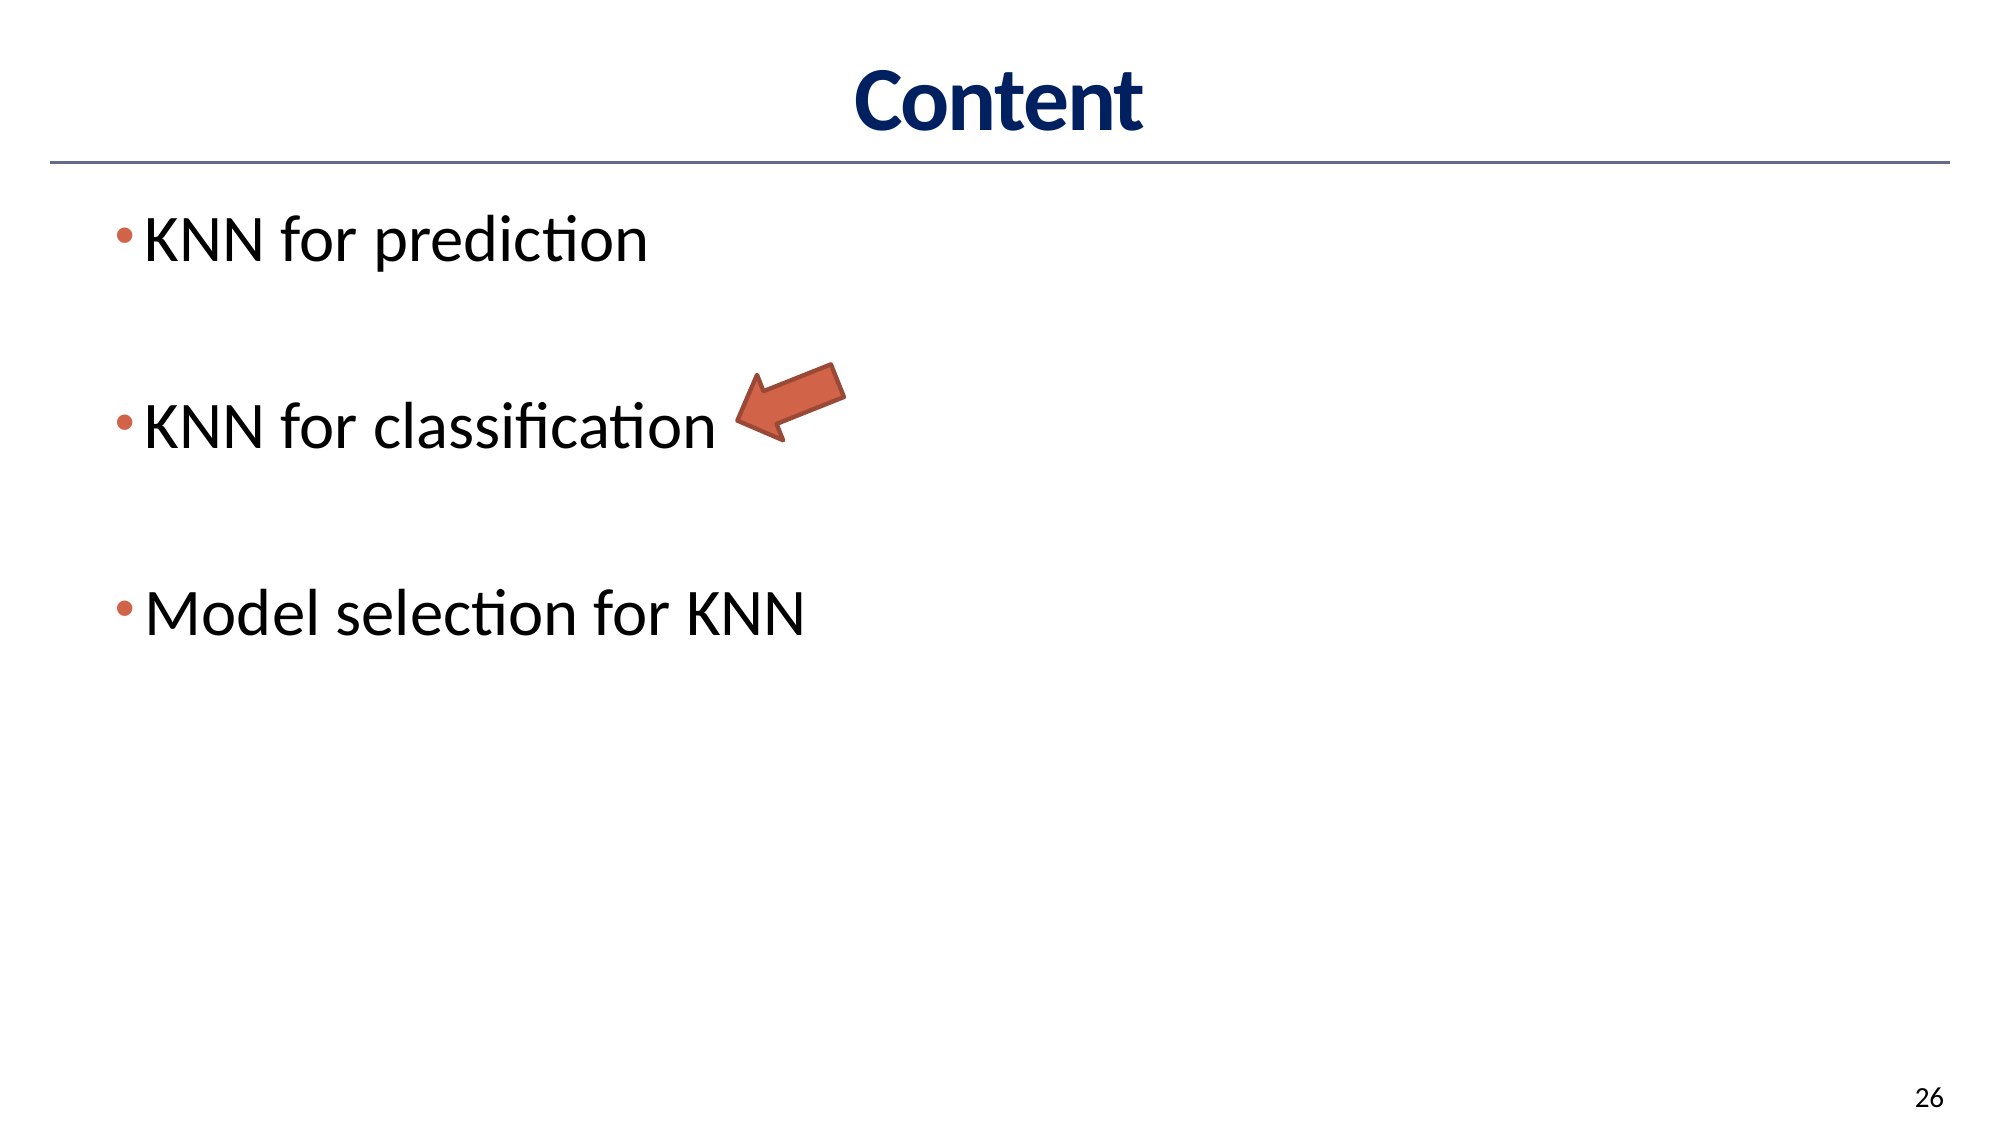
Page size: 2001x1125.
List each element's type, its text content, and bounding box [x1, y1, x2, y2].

text_box [735, 362, 846, 443]
list KNN for prediction KNN for classification Model selection for KNN [99, 187, 1900, 1063]
title Content [99, 24, 1900, 163]
slide_number 26 [1899, 1071, 2000, 1125]
